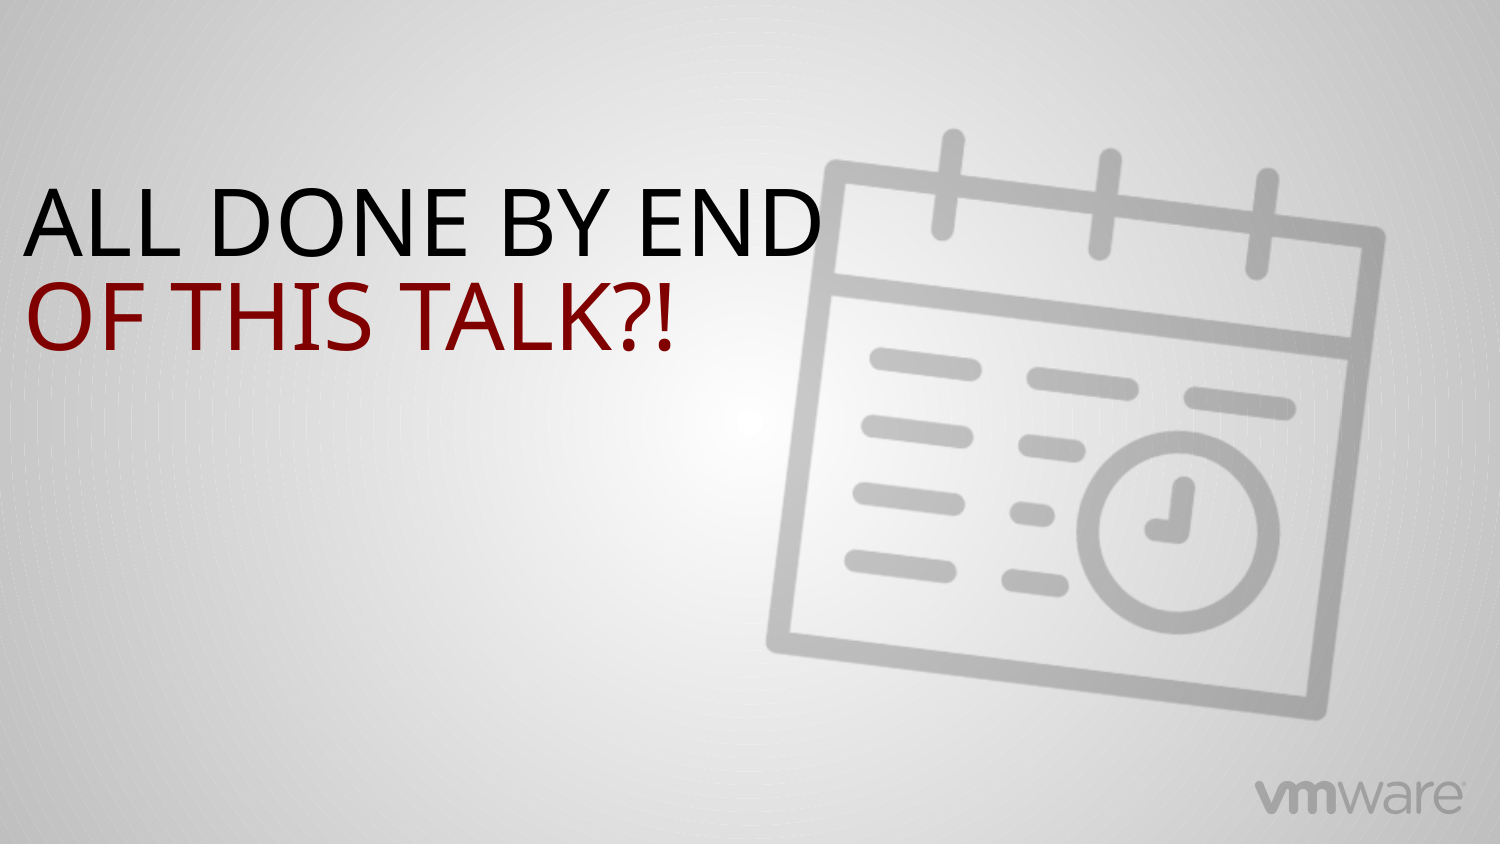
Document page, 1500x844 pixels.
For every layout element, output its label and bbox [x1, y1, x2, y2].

text_box [74, 67, 1500, 777]
